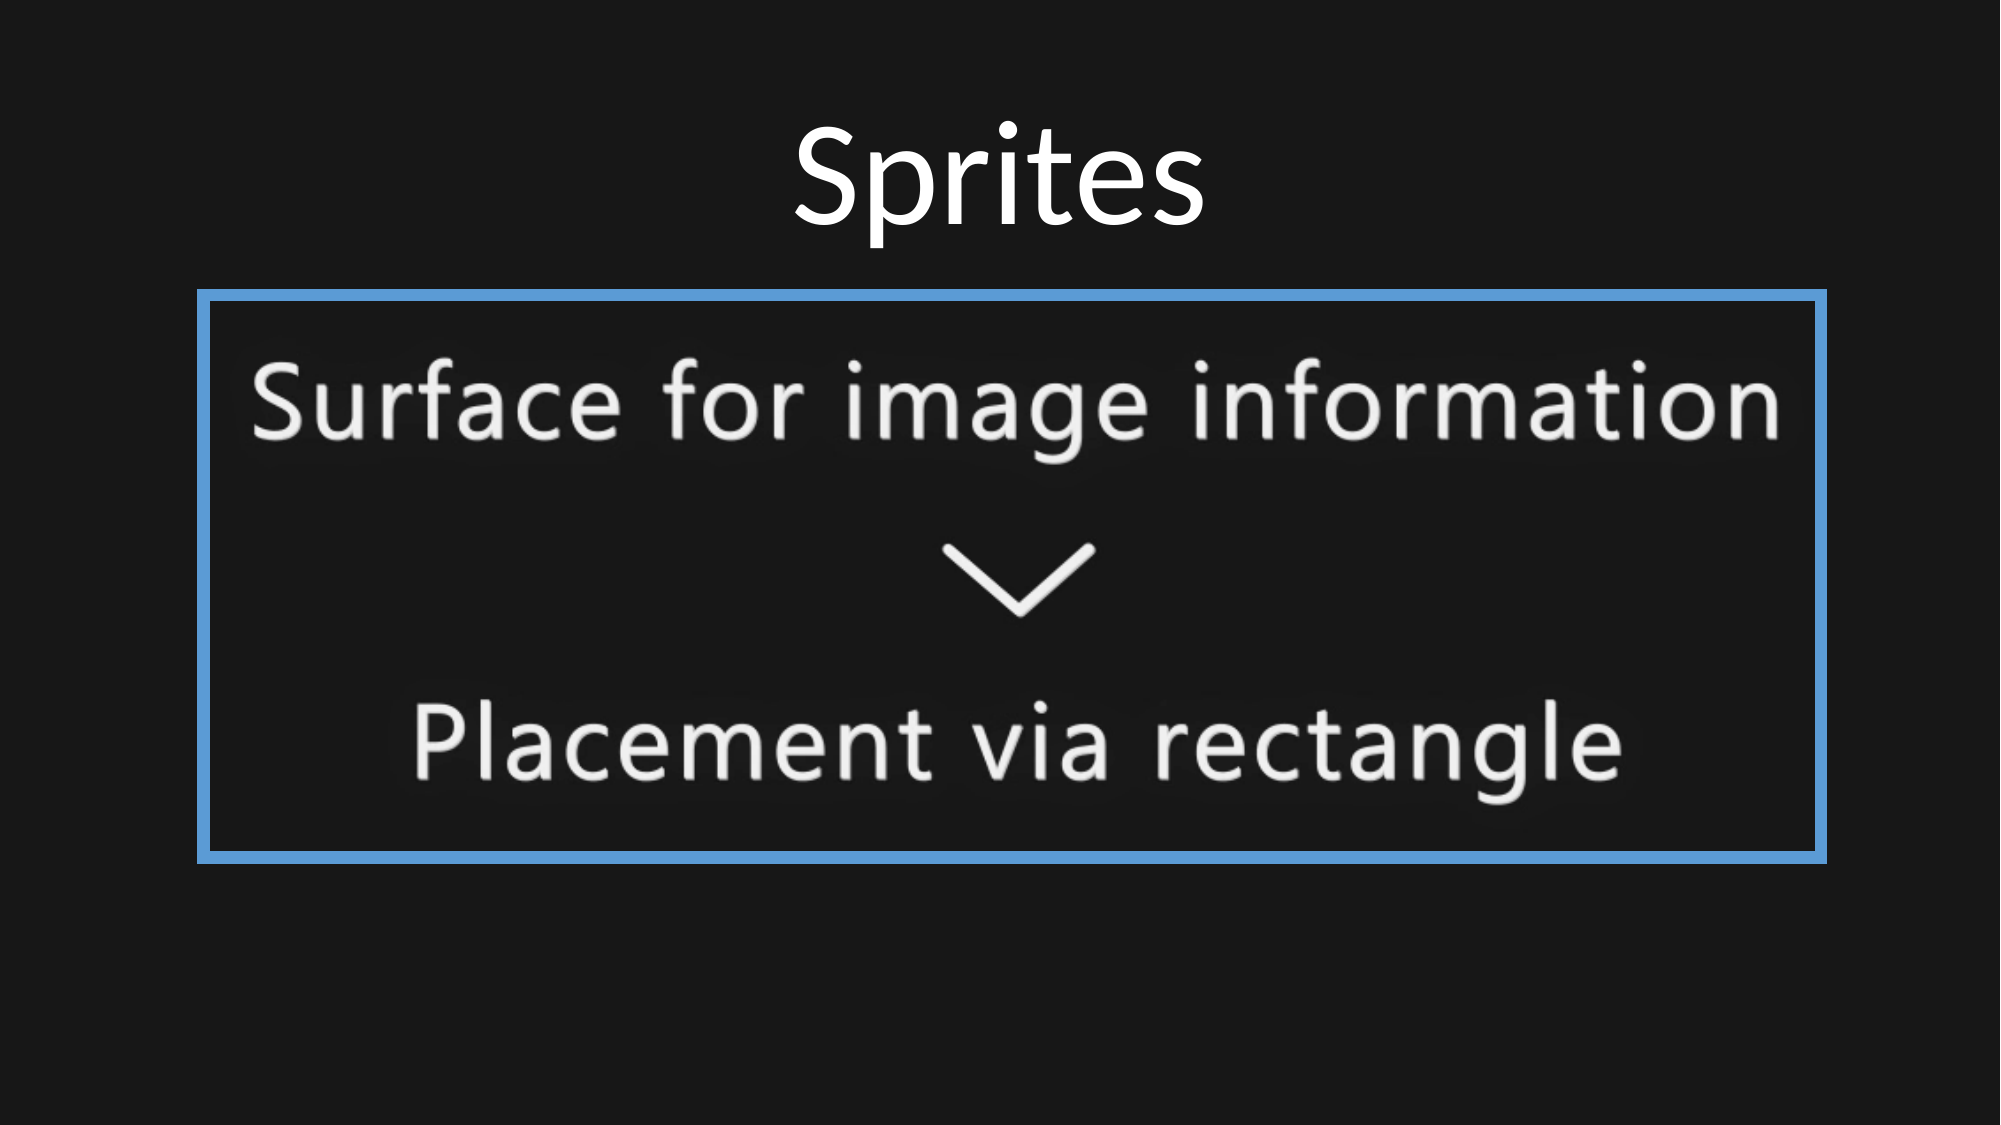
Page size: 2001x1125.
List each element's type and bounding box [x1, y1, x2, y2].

list [0, 0, 2000, 1125]
